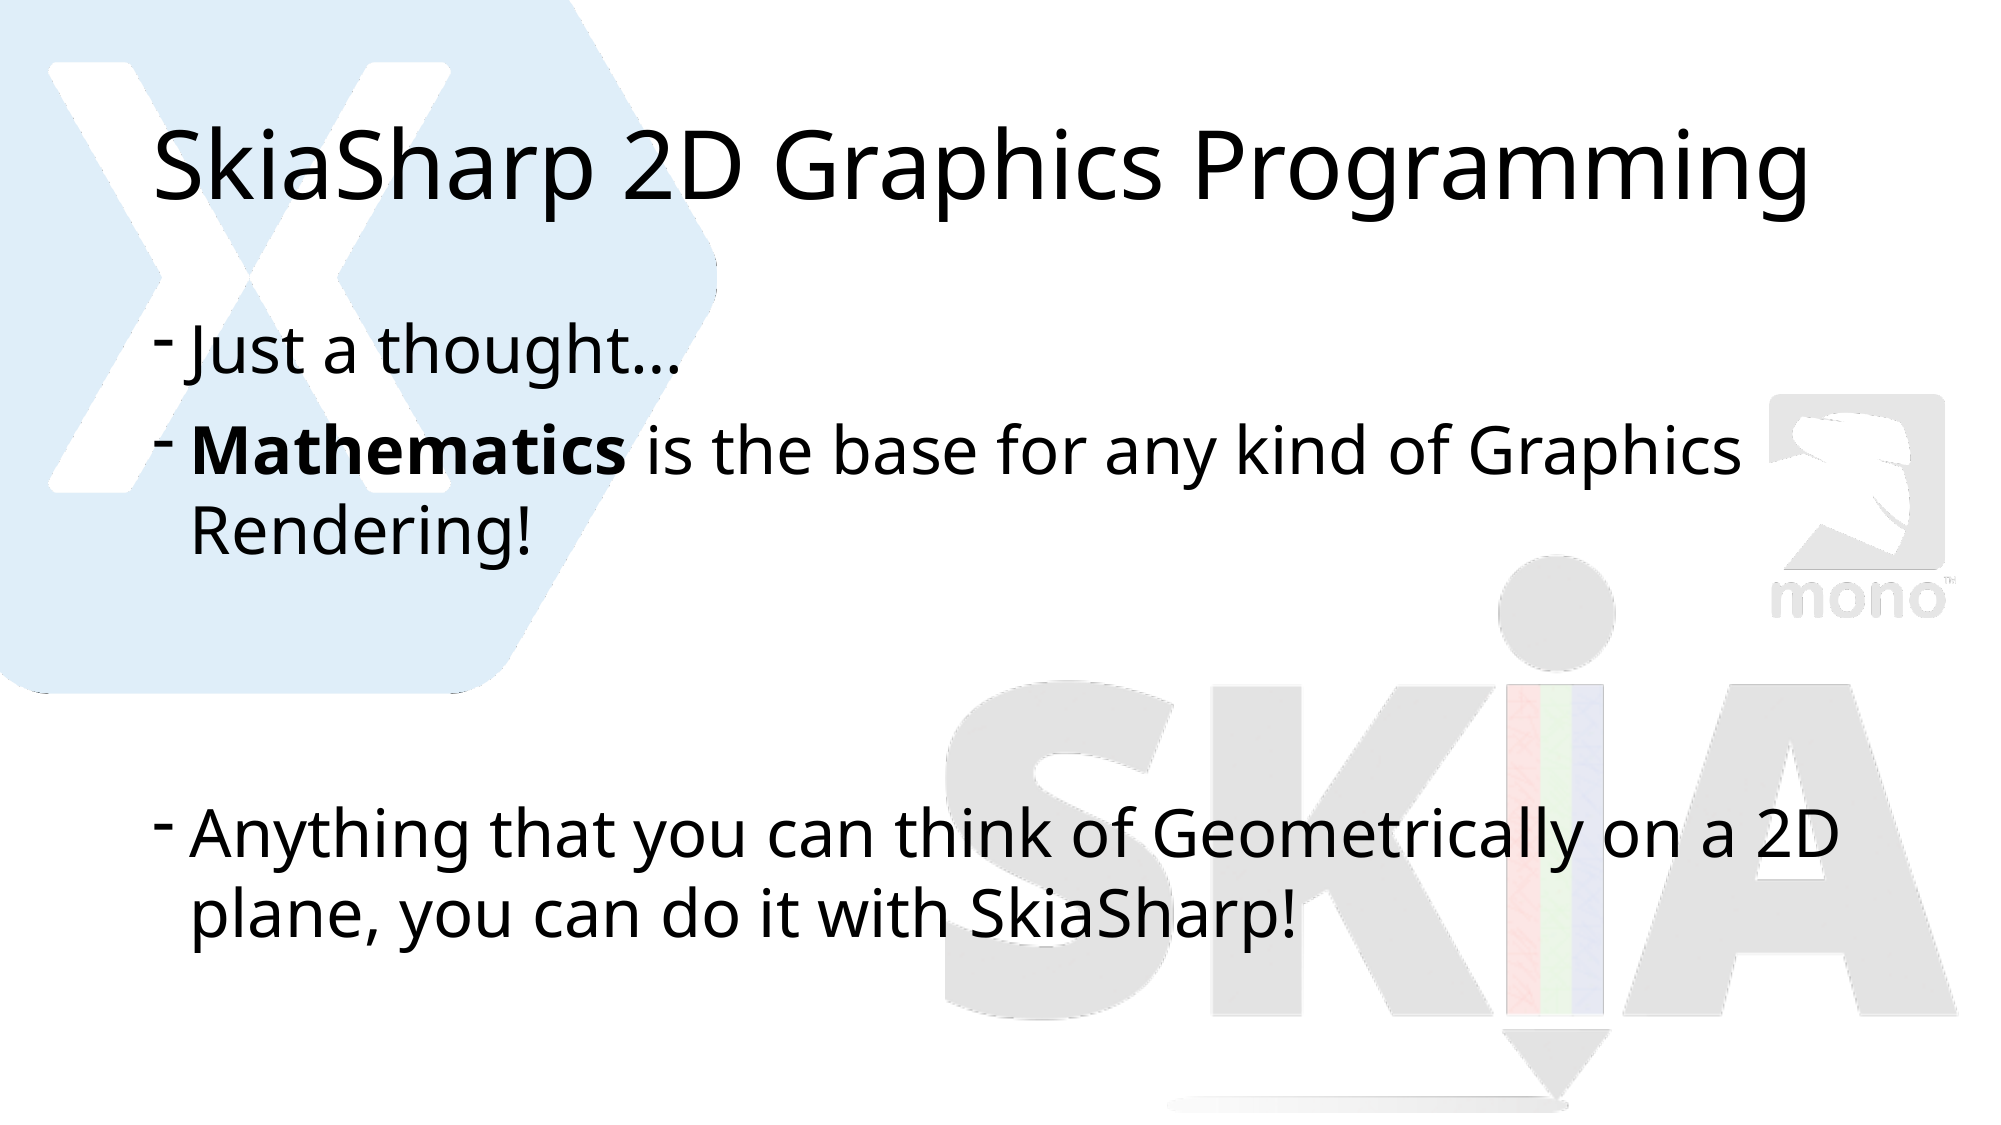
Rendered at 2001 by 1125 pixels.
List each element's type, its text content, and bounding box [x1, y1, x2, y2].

title SkiaSharp 2D Graphics Programming [717, 59, 1863, 278]
picture [945, 394, 1961, 1113]
list Just a thought… Mathematics is the base for any kind of Graphics Rendering! Anything that you can think of Geometrically on a 2D plane, you can do it with SkiaSharp! [137, 299, 1863, 1014]
picture [0, 0, 717, 694]
